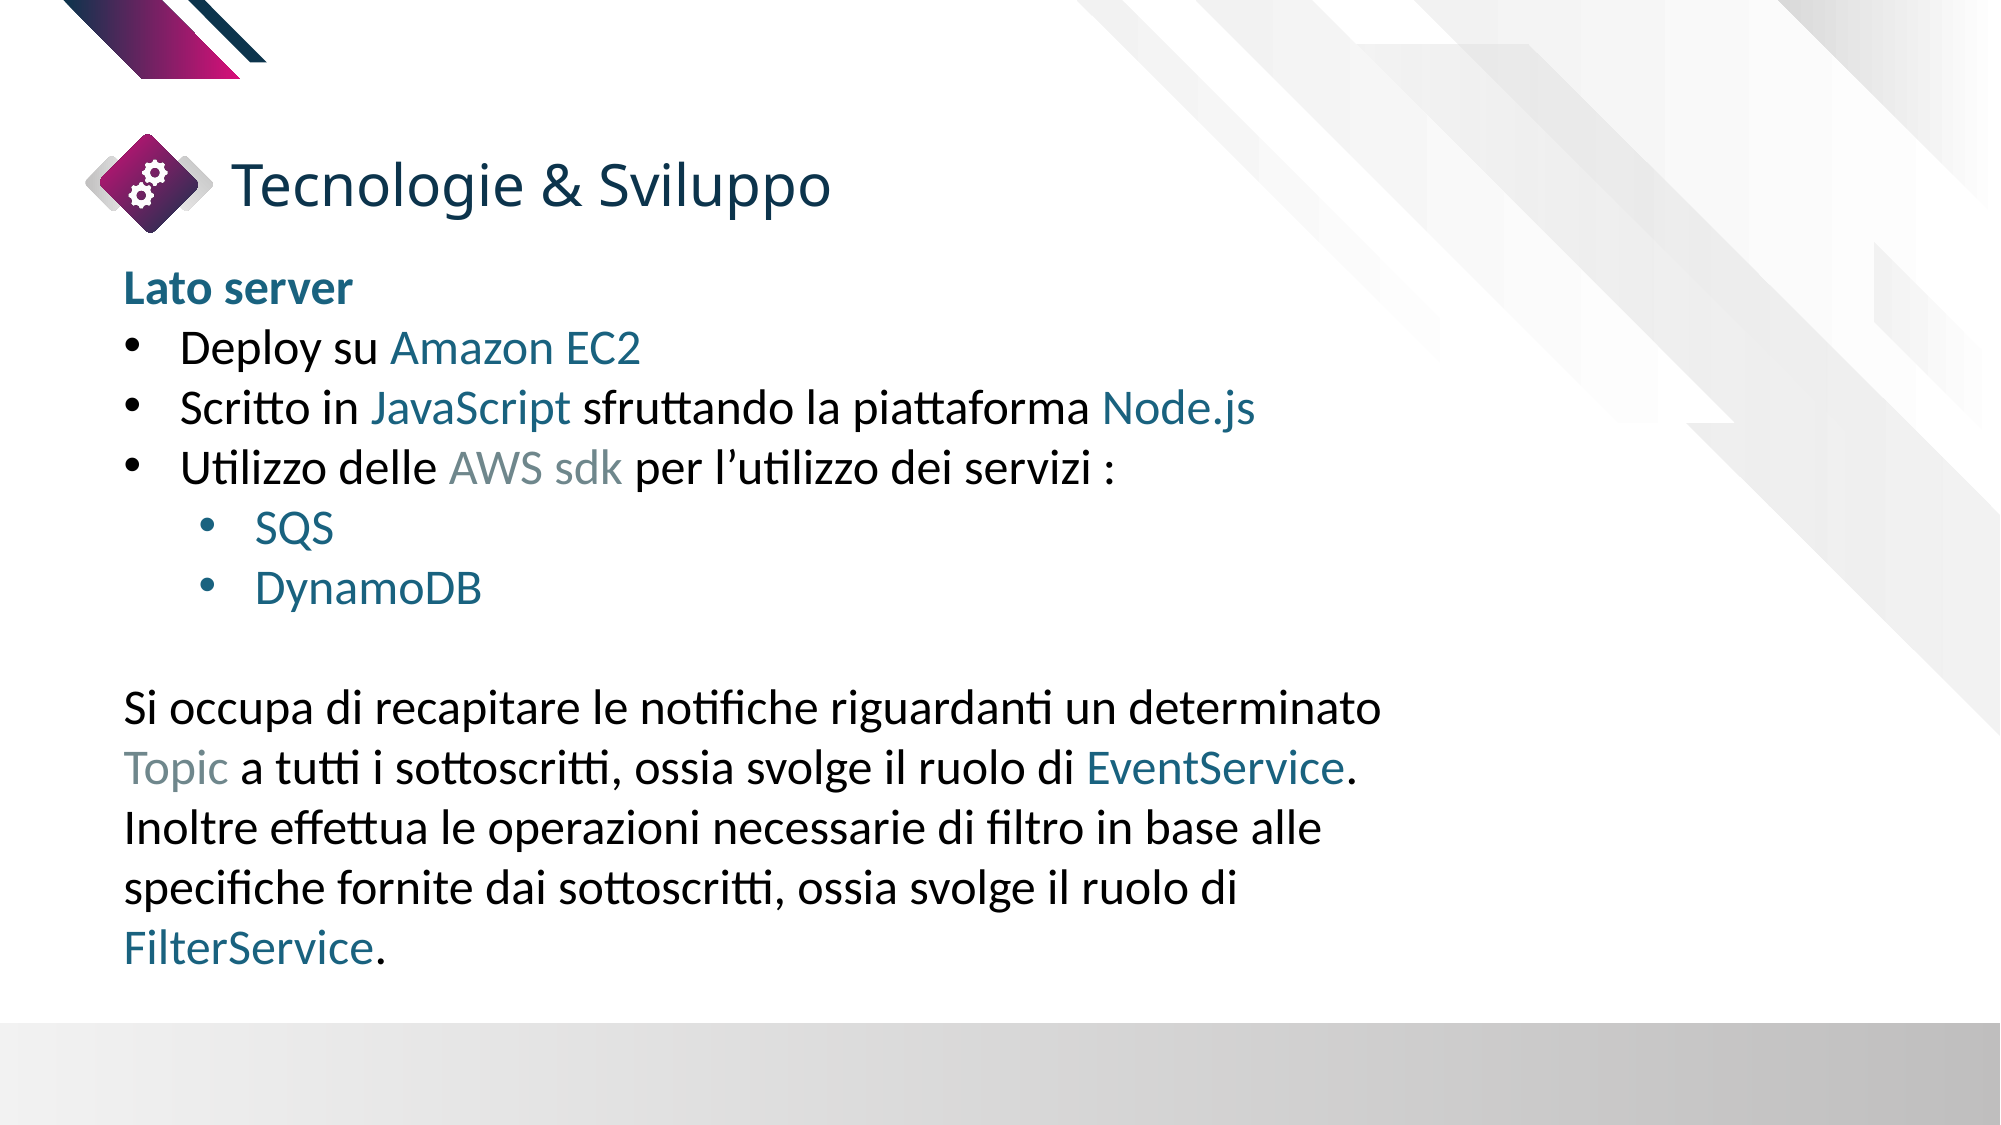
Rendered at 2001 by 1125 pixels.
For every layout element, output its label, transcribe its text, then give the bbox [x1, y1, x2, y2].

text_box Lato server Deploy su Amazon EC2 Scritto in JavaScript sfruttando la piattaforma Node.js Utilizzo delle AWS sdk per l’utilizzo dei servizi : SQS DynamoDB Si occupa di recapitare le notifiche riguardanti un determinato Topic a tutti i sottoscritti, ossia svolge il ruolo di EventService. Inoltre effettua le operazioni necessarie di filtro in base alle specifiche fornite dai sottoscritti, ossia svolge il ruolo di FilterService. [108, 246, 1496, 982]
text_box Left Image Slide [137, 113, 1069, 184]
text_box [63, 0, 267, 80]
text_box Tecnologie & Sviluppo [231, 148, 1163, 219]
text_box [92, 146, 206, 222]
